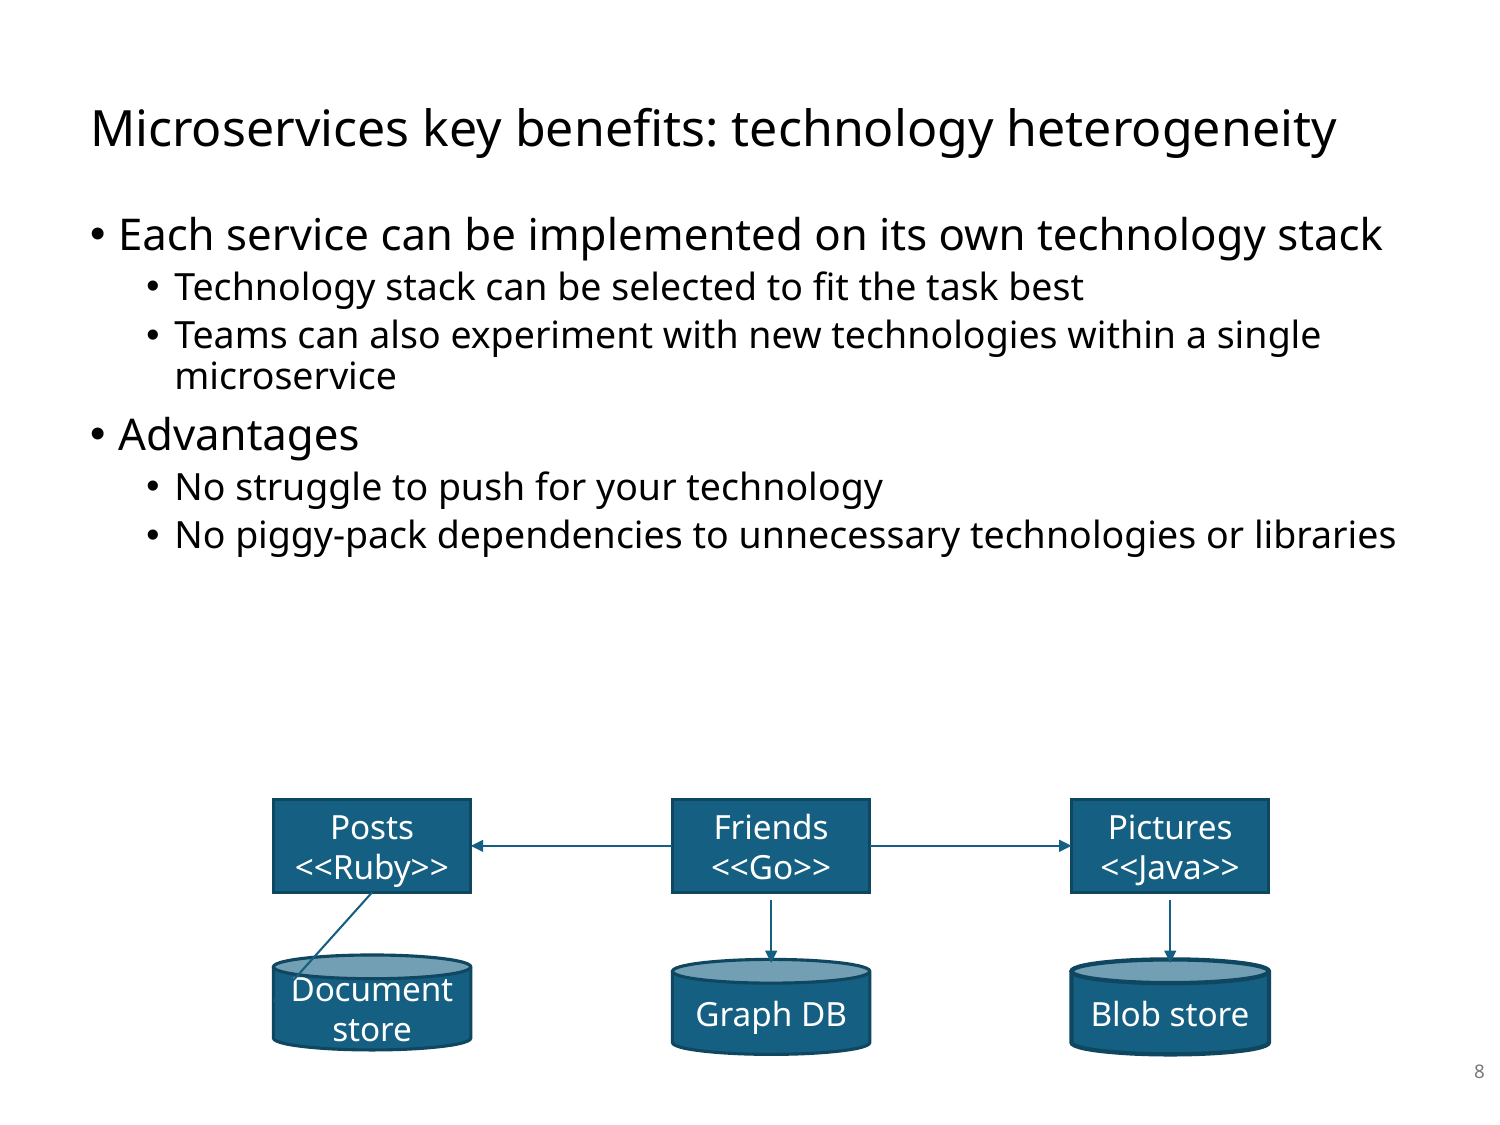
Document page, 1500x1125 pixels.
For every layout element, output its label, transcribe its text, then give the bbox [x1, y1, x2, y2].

text_box Friends <<Go>> [671, 798, 871, 894]
text_box Pictures <<Java>> [1070, 798, 1270, 894]
text_box Document store [271, 953, 473, 1052]
slide_number 8 [1162, 1042, 1500, 1103]
list Each service can be implemented on its own technology stack Technology stack can be selected to fit the task best Teams can also experiment with new technologies within a single microservice Advantages No struggle to push for your technology No piggy-pack dependencies to unnecessary technologies or libraries [75, 205, 1425, 1006]
text_box Posts <<Ruby>> [272, 798, 472, 894]
text_box Blob store [1069, 957, 1271, 1056]
title Microservices key benefits: technology heterogeneity [75, 49, 1425, 205]
text_box Graph DB [670, 957, 872, 1056]
